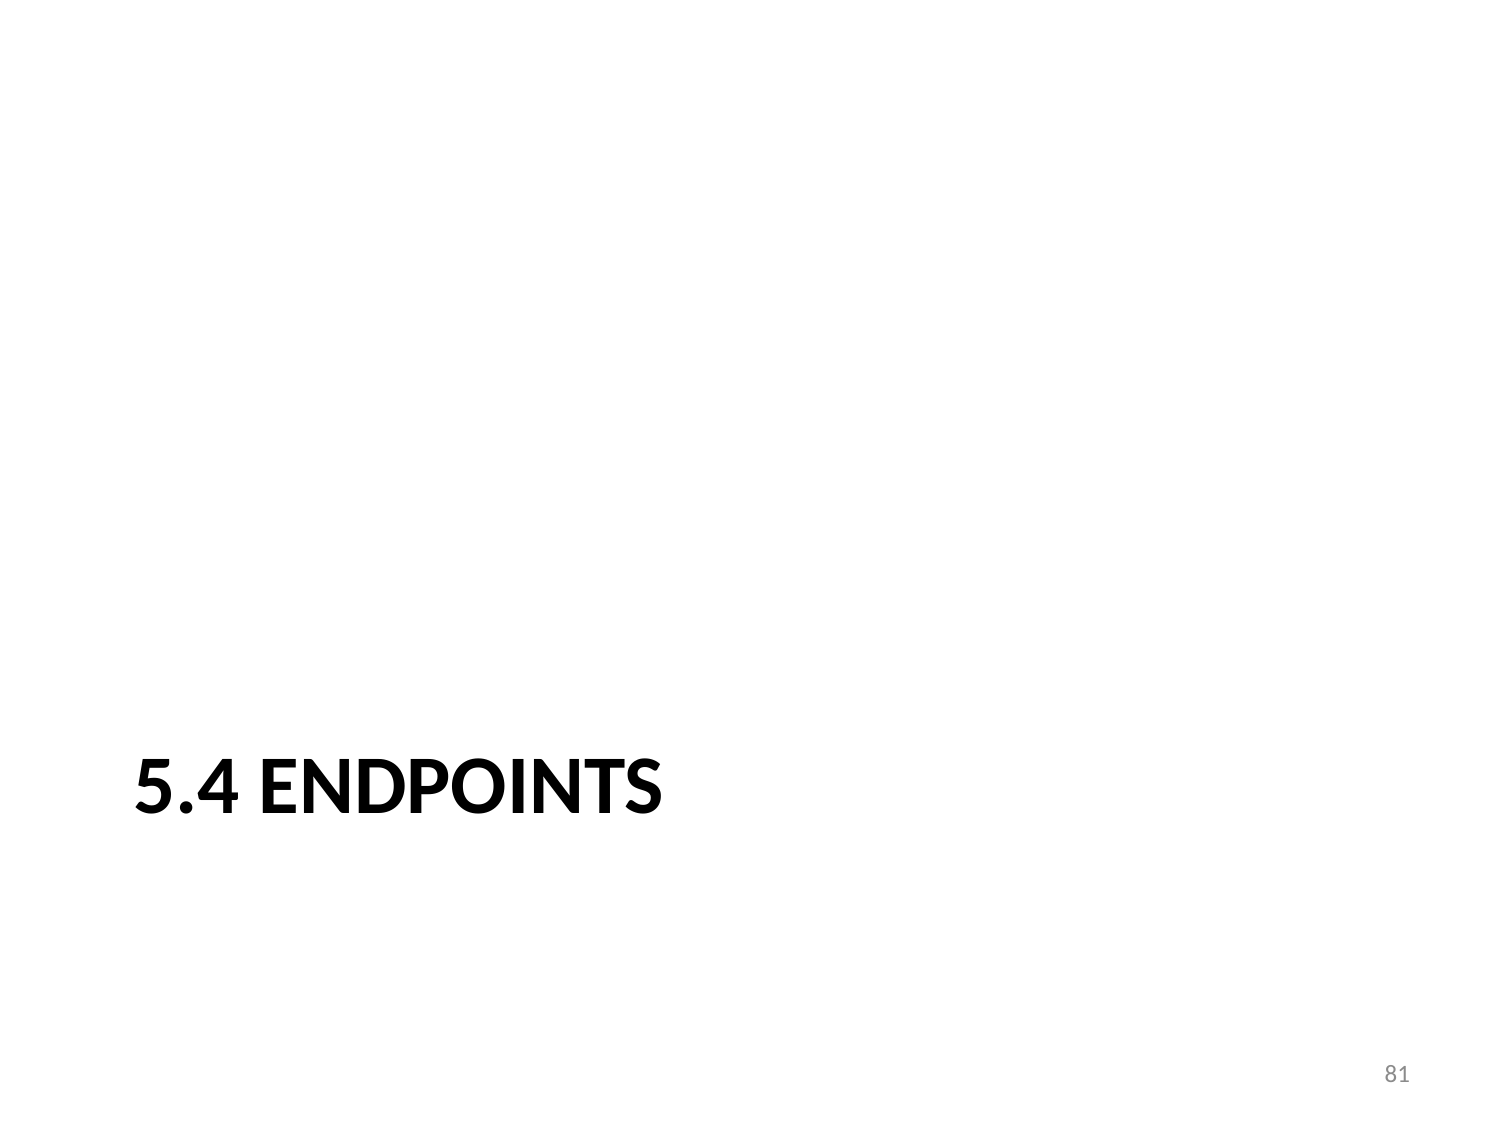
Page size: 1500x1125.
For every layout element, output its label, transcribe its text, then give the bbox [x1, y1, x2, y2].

title 5.4 endpoints [118, 722, 1394, 947]
slide_number 81 [1074, 1042, 1425, 1103]
